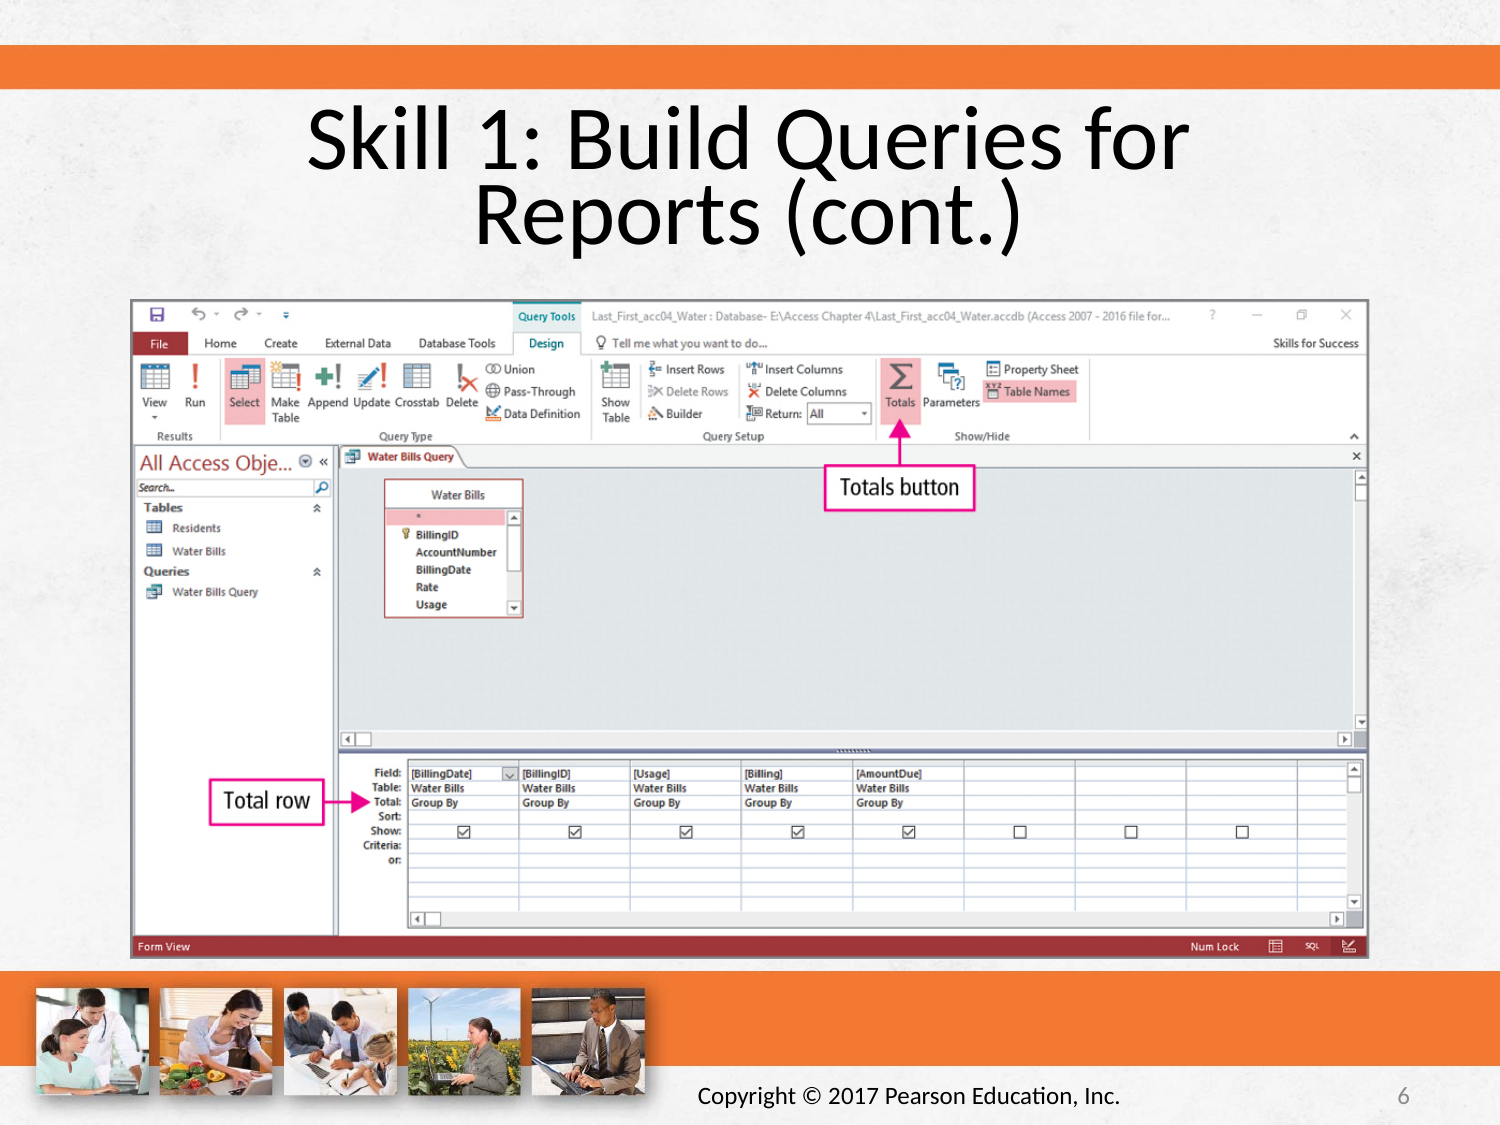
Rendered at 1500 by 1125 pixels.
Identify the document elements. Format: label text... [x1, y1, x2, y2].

slide_number 6 [1074, 1065, 1425, 1125]
title Skill 1: Build Queries for Reports (cont.) [99, 99, 1401, 276]
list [130, 299, 1370, 961]
picture [0, 0, 1500, 1125]
footer Copyright © 2017 Pearson Education, Inc. [650, 1065, 1074, 1125]
